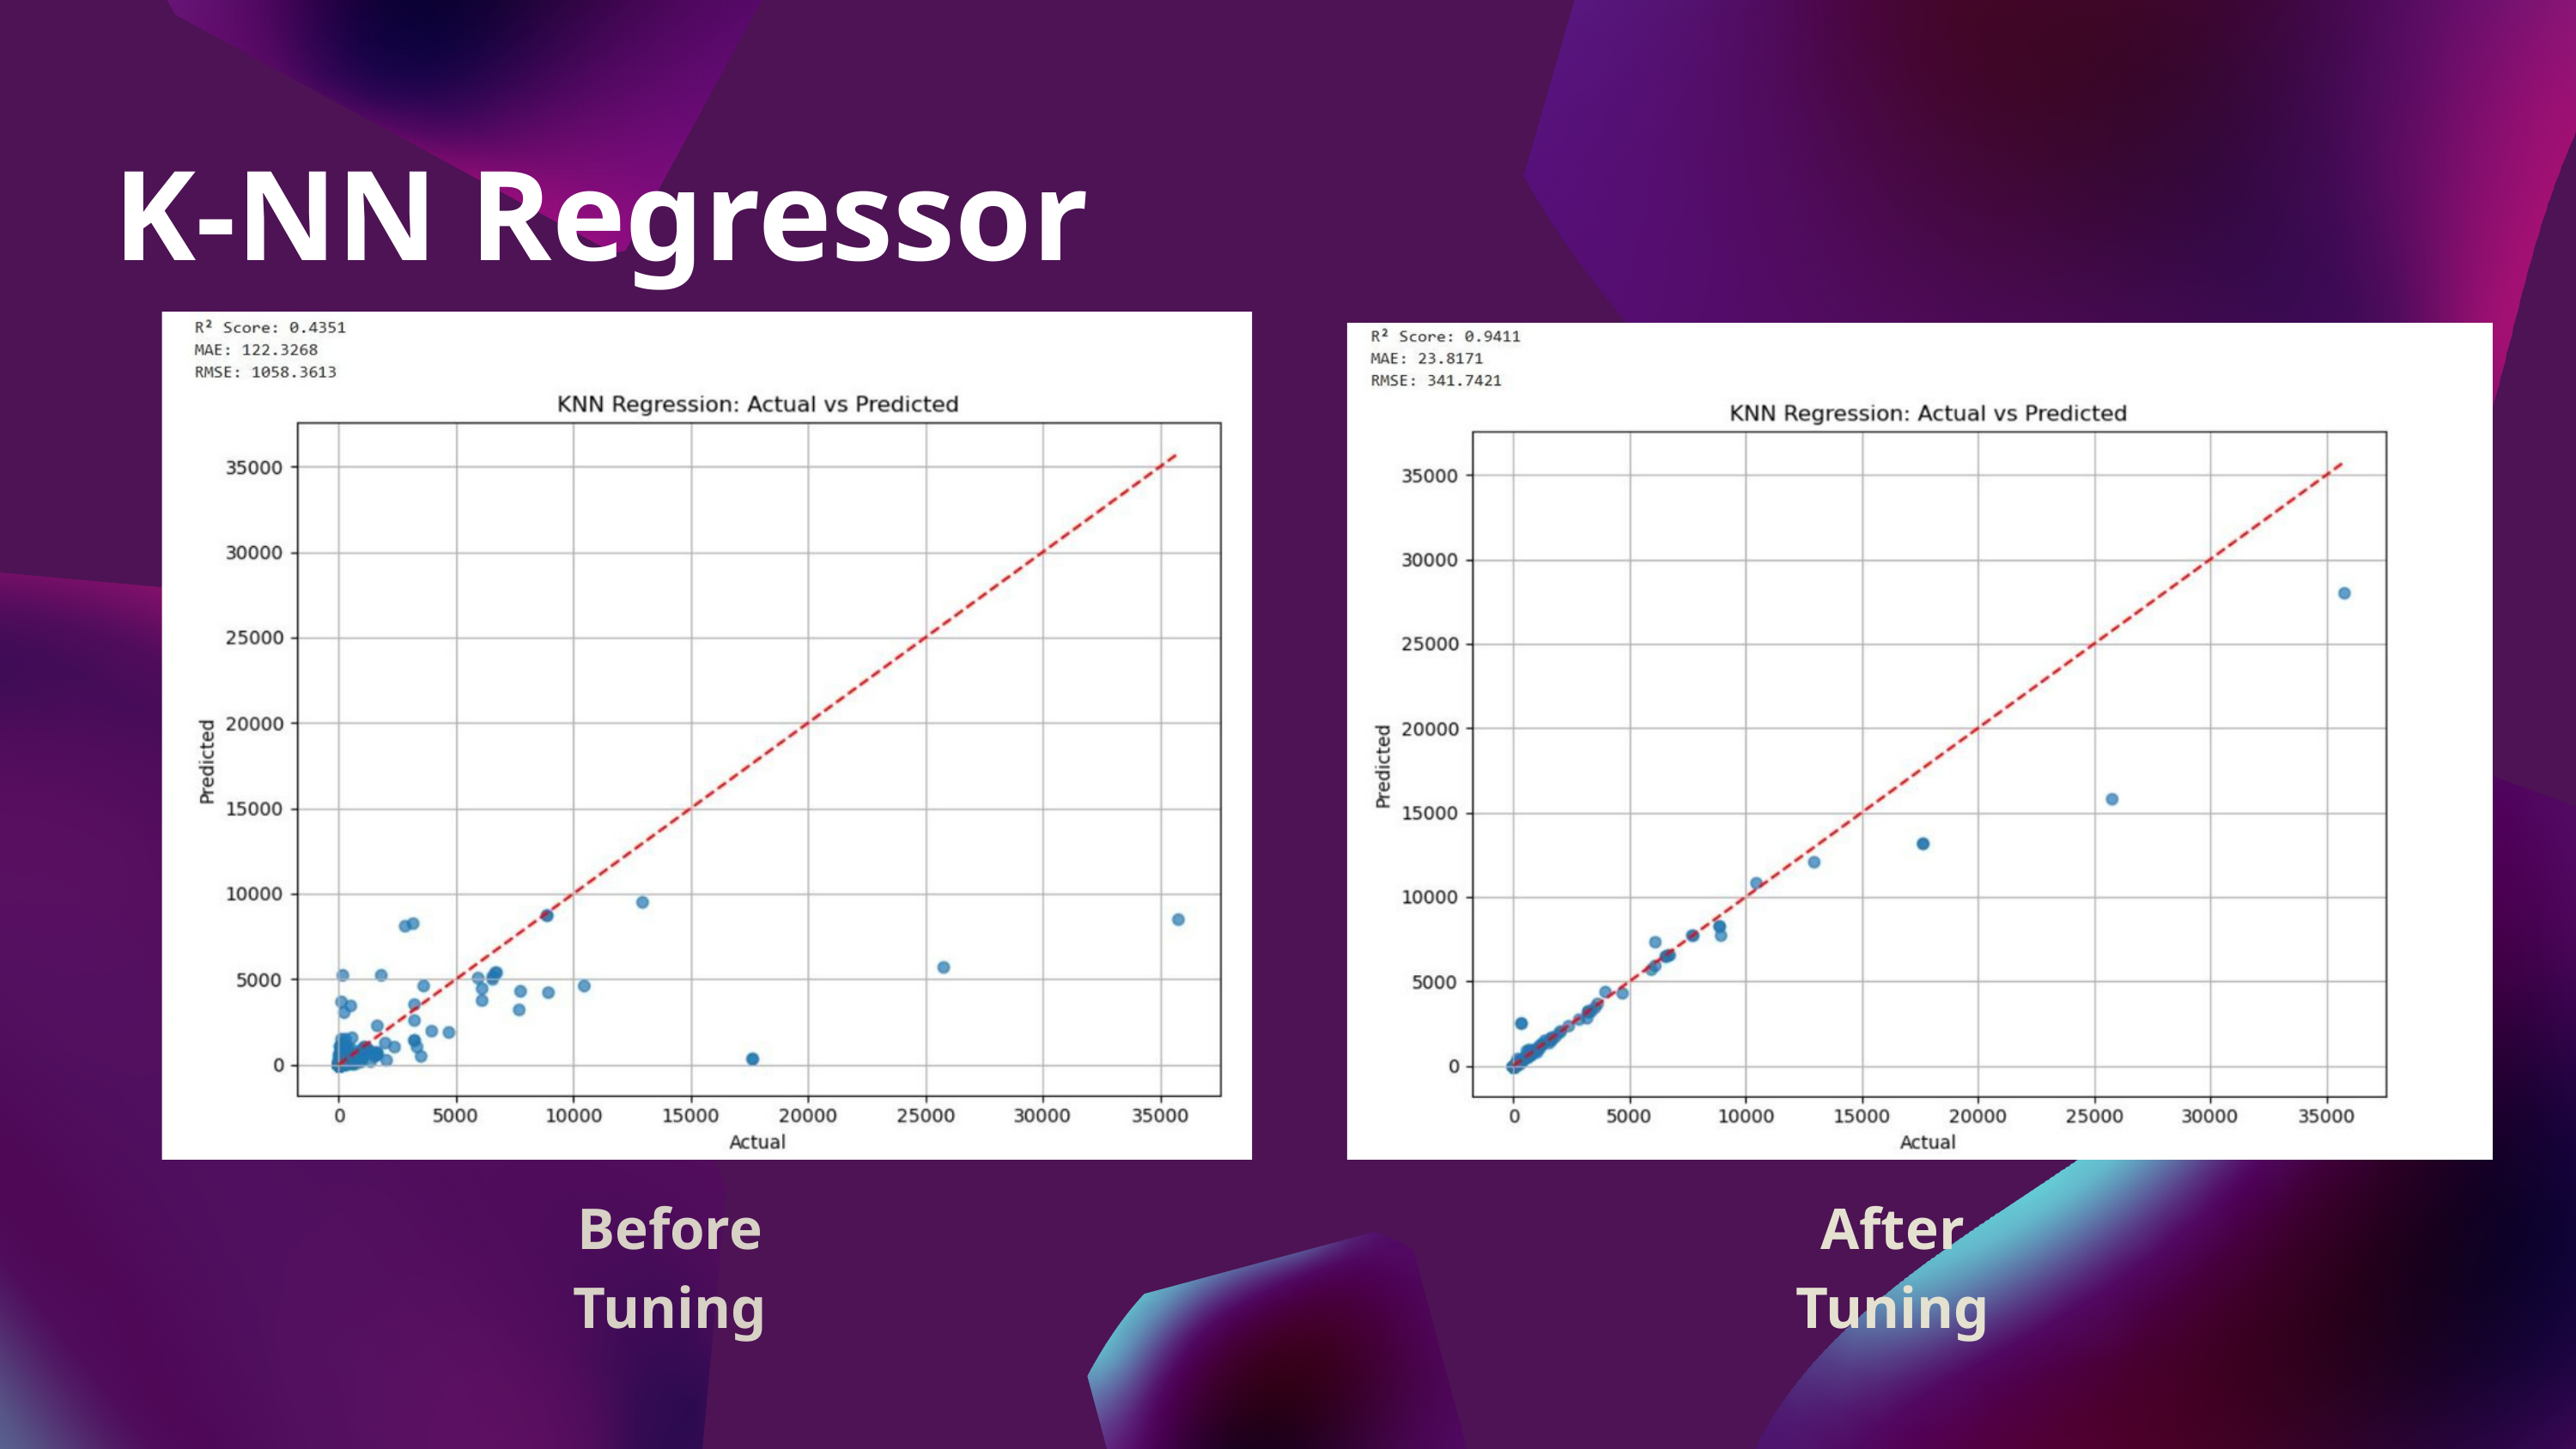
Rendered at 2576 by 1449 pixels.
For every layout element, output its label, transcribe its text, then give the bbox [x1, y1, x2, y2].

text_box [1755, 776, 2576, 1449]
text_box [1481, 0, 2576, 672]
text_box Before Tuning [509, 1182, 831, 1340]
text_box [161, 312, 1253, 1160]
text_box [148, 0, 762, 111]
text_box [1346, 323, 2493, 1160]
text_box [1070, 1223, 1467, 1449]
text_box [0, 572, 729, 1449]
text_box K-NN Regressor [95, 111, 1109, 286]
text_box After Tuning [1749, 1182, 2036, 1340]
